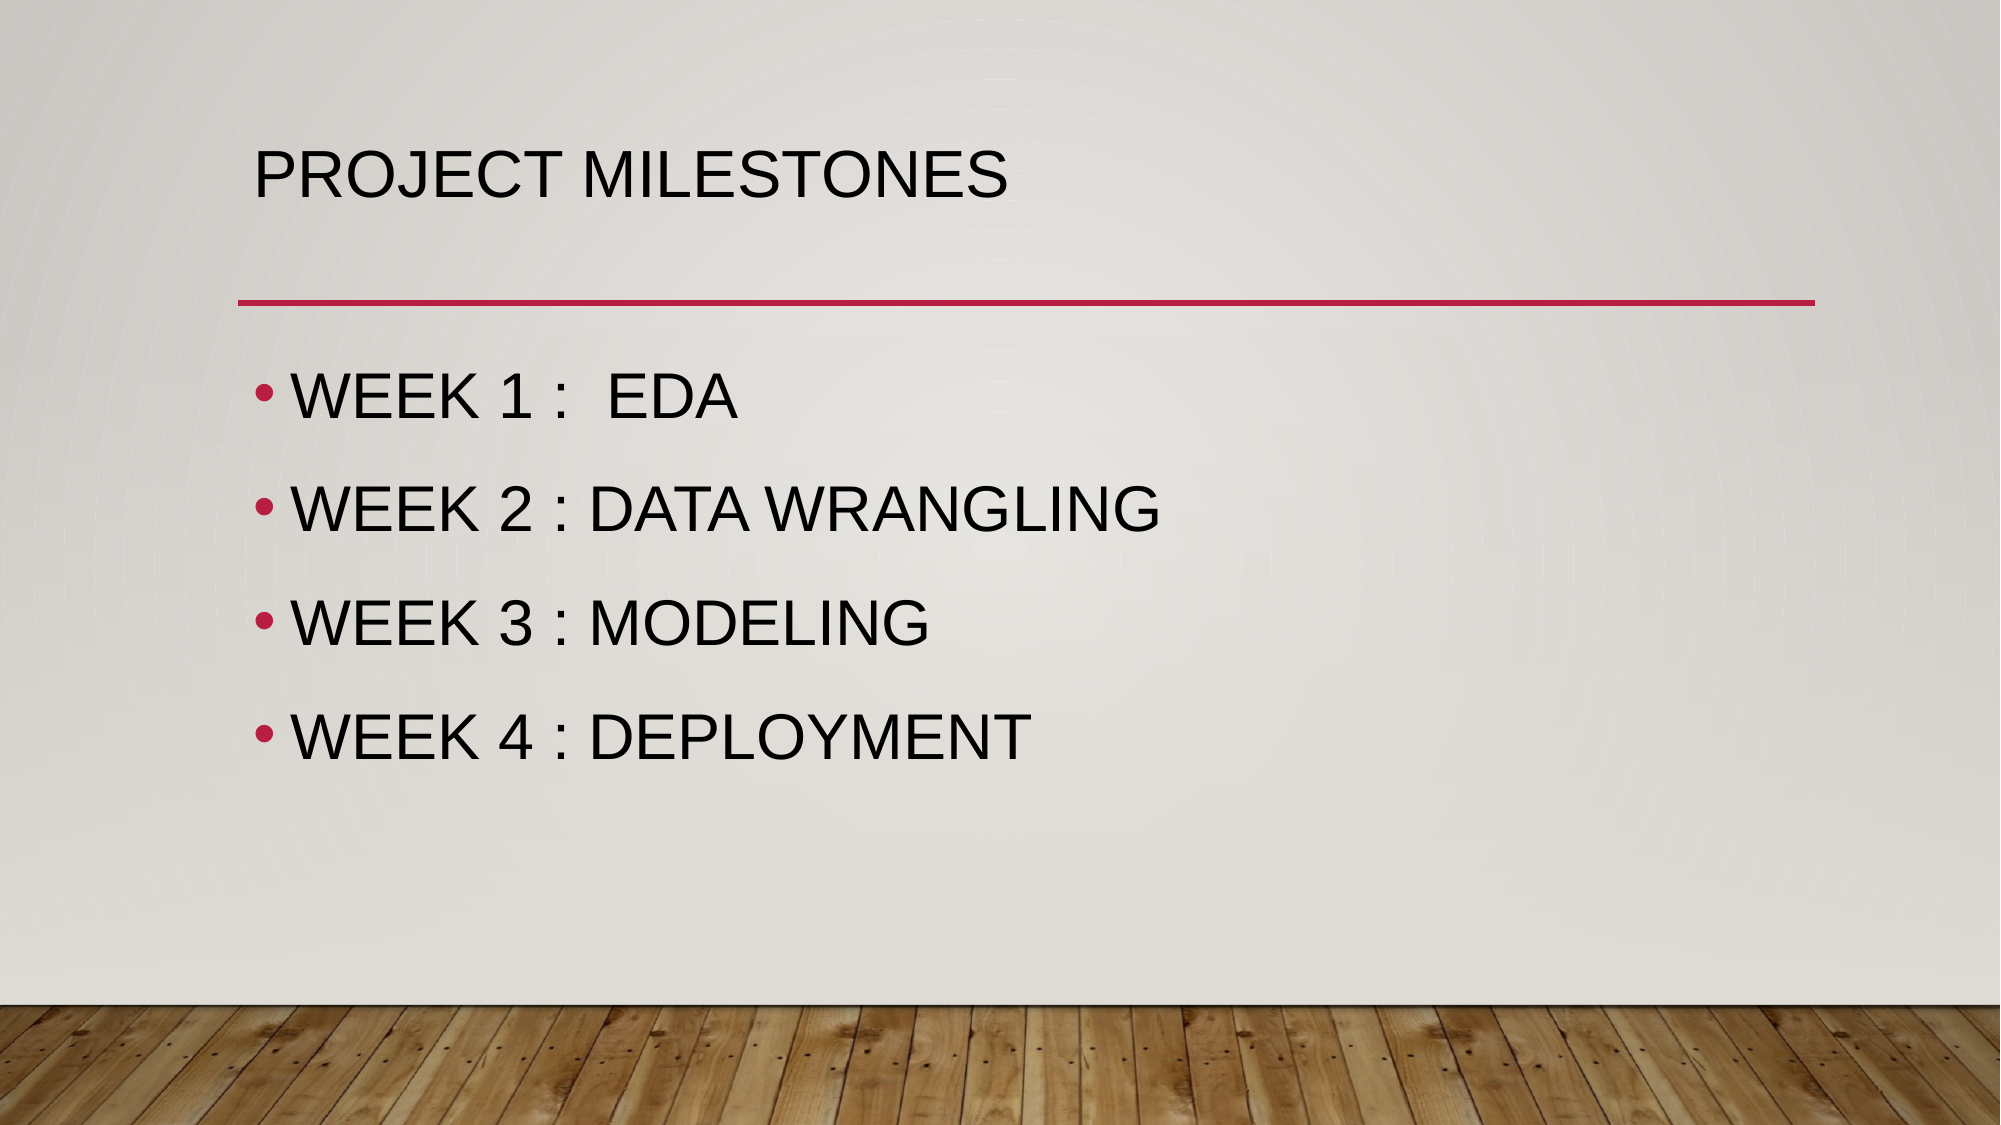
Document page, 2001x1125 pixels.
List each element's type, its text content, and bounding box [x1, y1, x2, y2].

list WEEK 1 : EDA WEEK 2 : DATA WRANGLING WEEK 3 : MODELING WEEK 4 : DEPLOYMENT [238, 330, 1814, 897]
picture [0, 1005, 2000, 1125]
title PROJECT MILESTONES [238, 131, 1814, 305]
